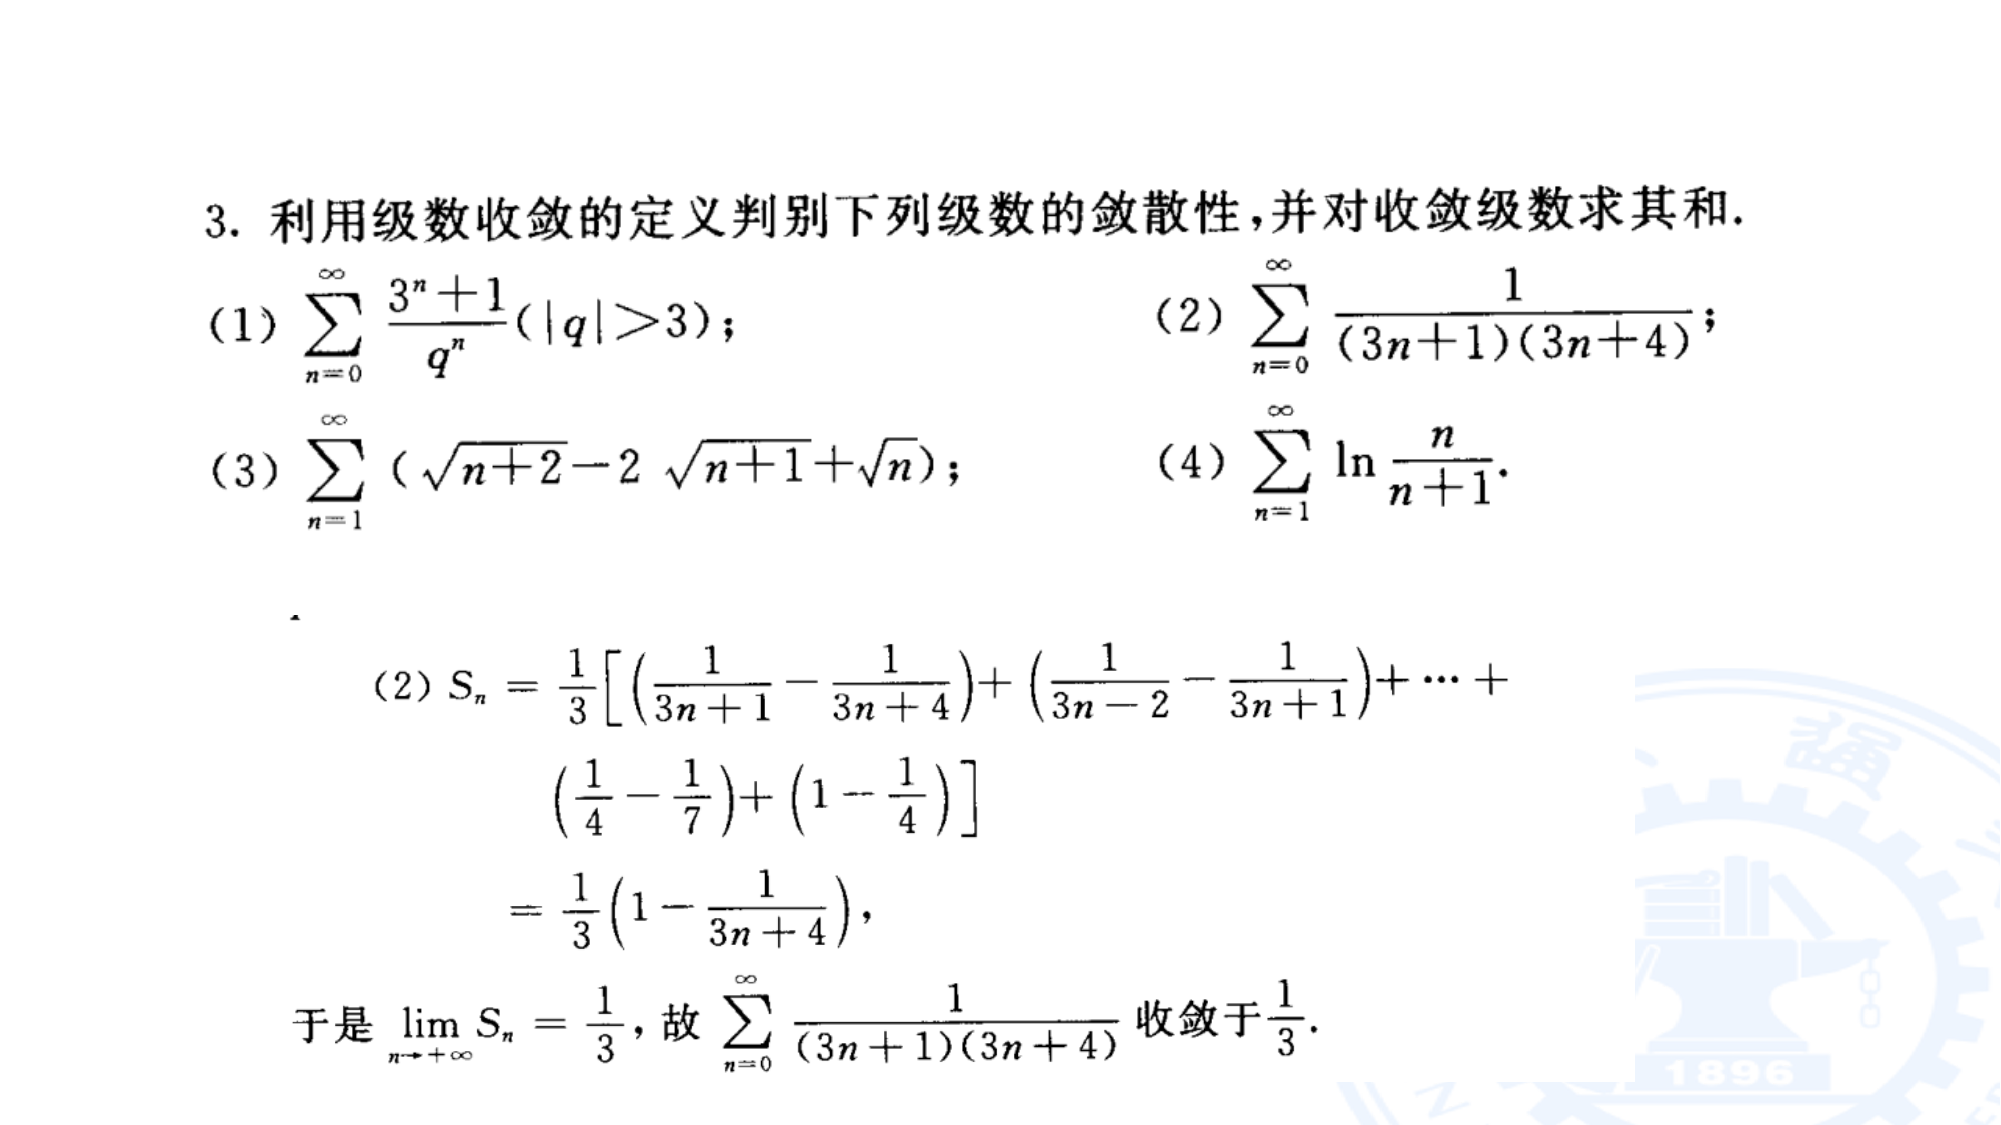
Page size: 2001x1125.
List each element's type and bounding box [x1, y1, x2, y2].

picture [204, 615, 1635, 1082]
picture [149, 149, 1790, 543]
